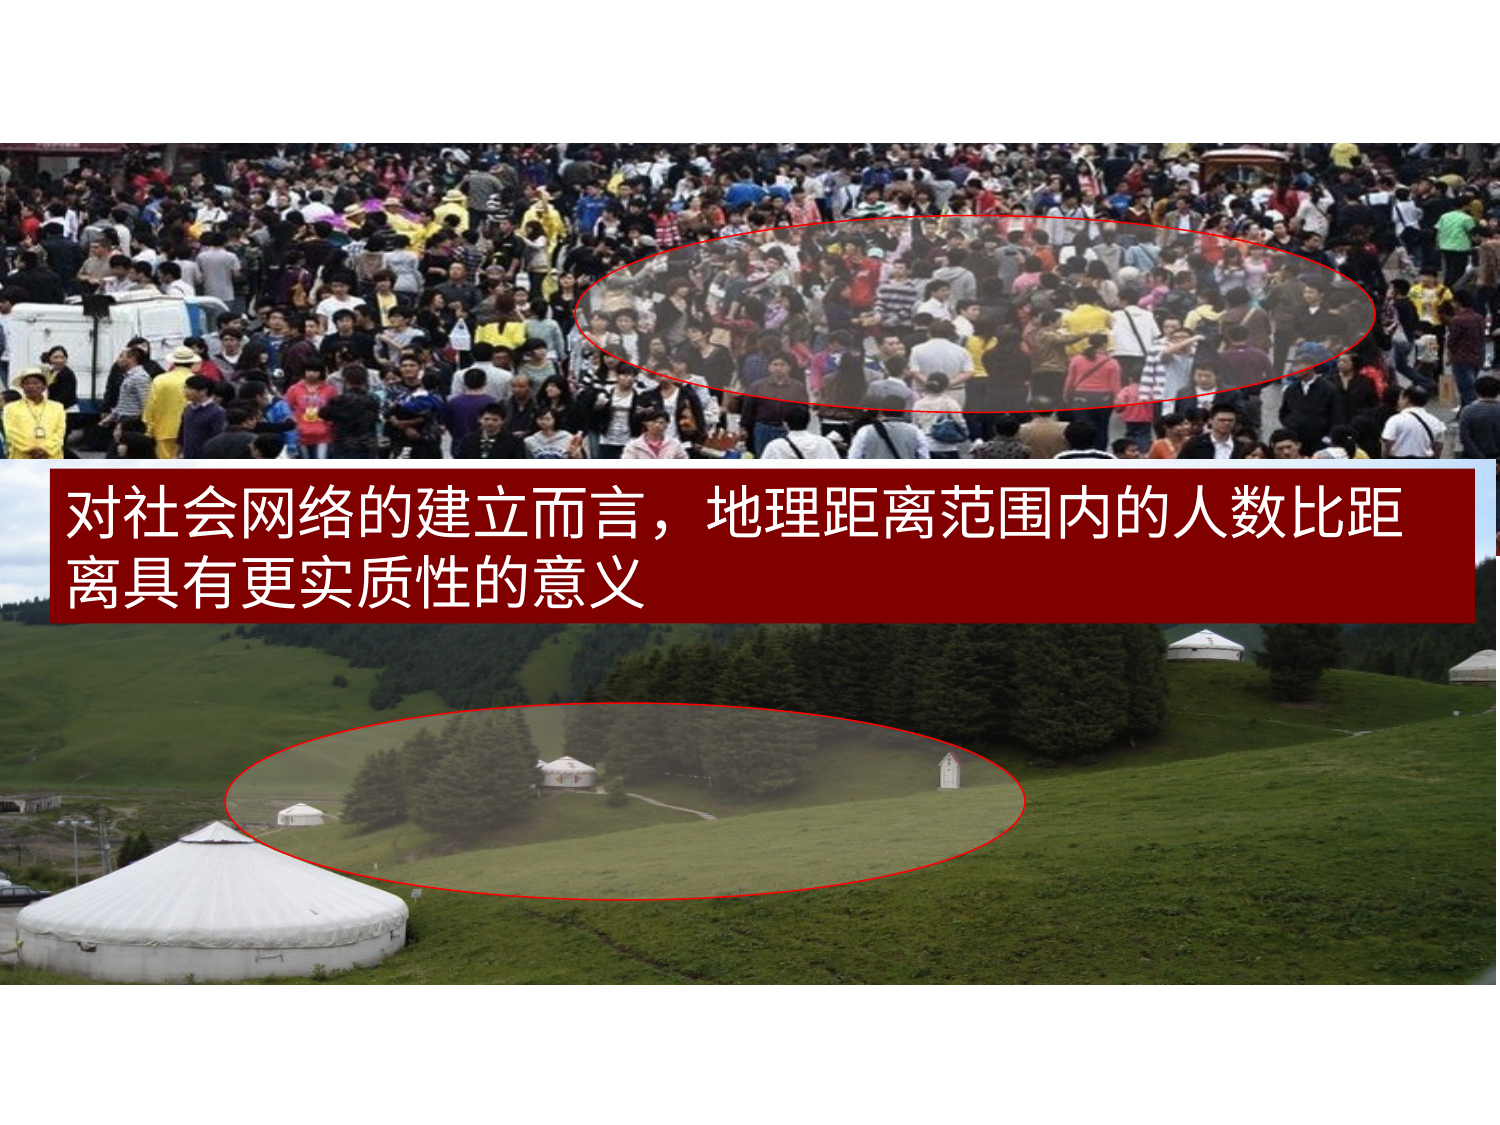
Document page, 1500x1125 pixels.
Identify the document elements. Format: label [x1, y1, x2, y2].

picture [0, 143, 1500, 985]
